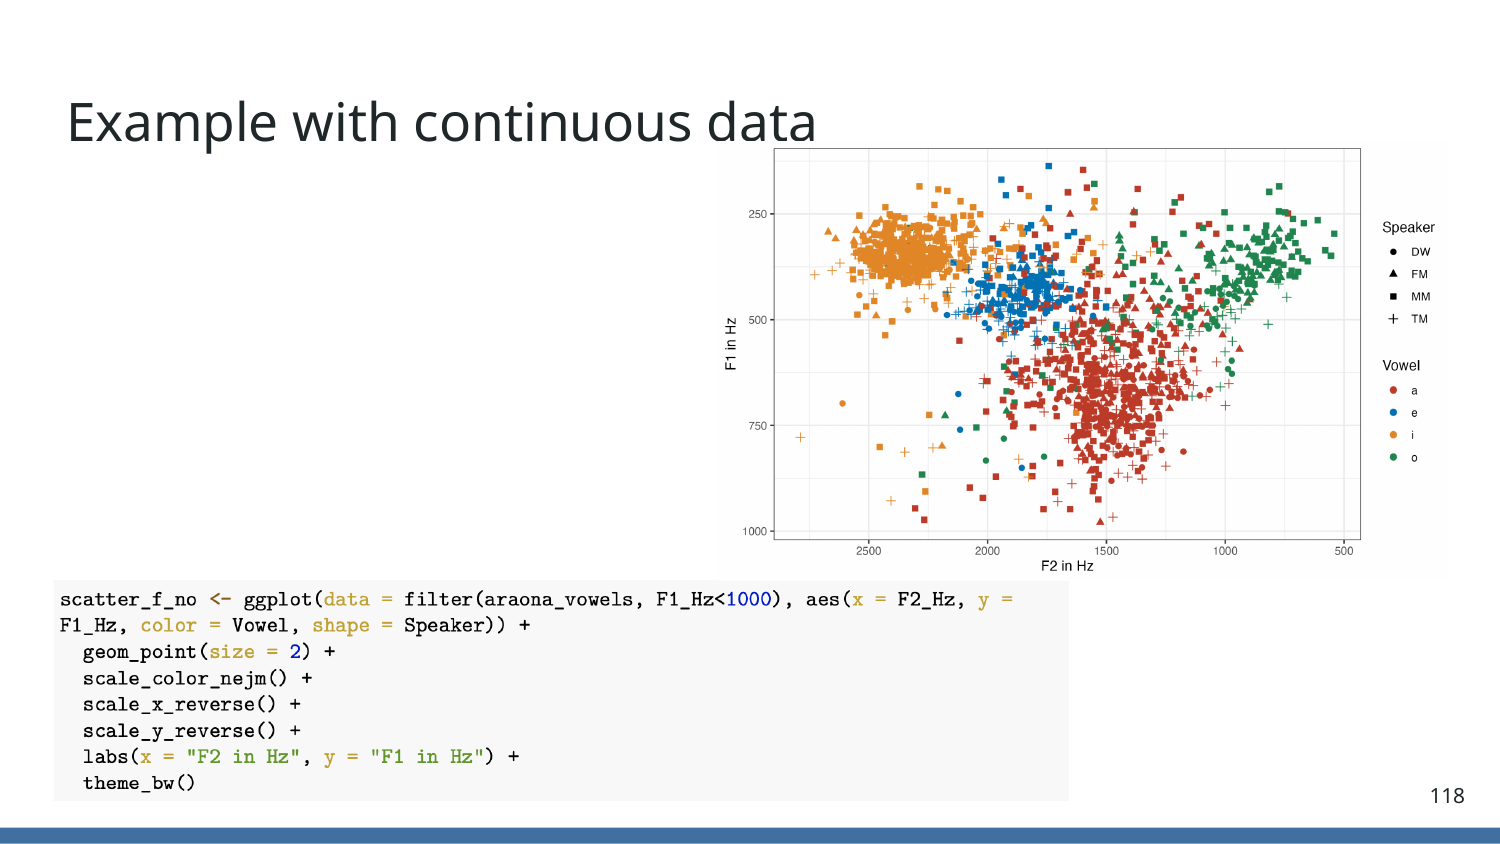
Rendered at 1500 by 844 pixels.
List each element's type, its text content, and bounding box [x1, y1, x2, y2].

picture [50, 141, 1450, 802]
slide_number 118 [1389, 764, 1480, 830]
title Example with continuous data [51, 72, 1449, 167]
